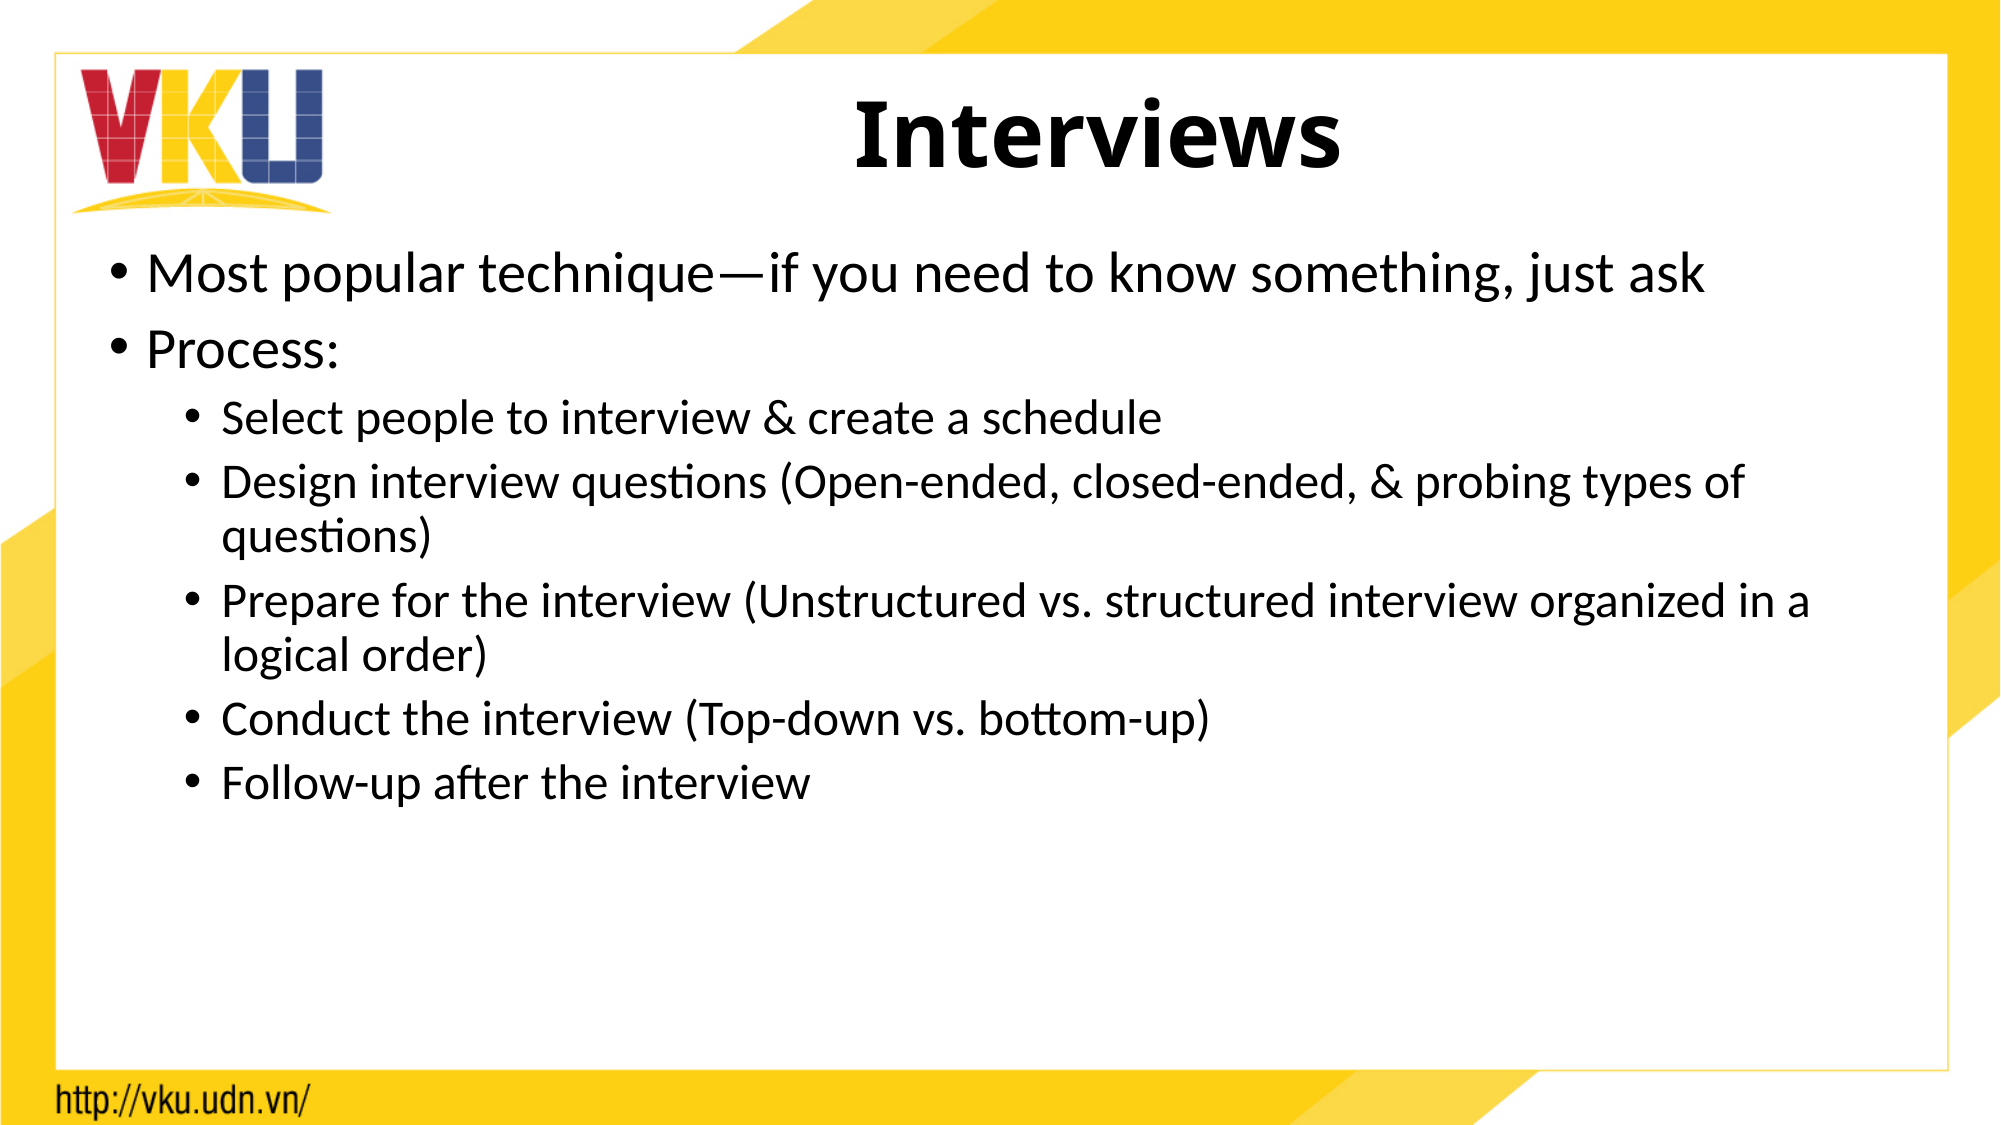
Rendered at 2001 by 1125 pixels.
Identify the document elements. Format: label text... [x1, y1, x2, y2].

title Interviews [335, 59, 1863, 216]
picture [0, 0, 2001, 1125]
list Most popular technique—if you need to know something, just ask Process: Select people to interview & create a schedule Design interview questions (Open-ended, closed-ended, & probing types of questions) Prepare for the interview (Unstructured vs. structured interview organized in a logical order) Conduct the interview (Top-down vs. bottom-up) Follow-up after the interview [93, 234, 1915, 1033]
